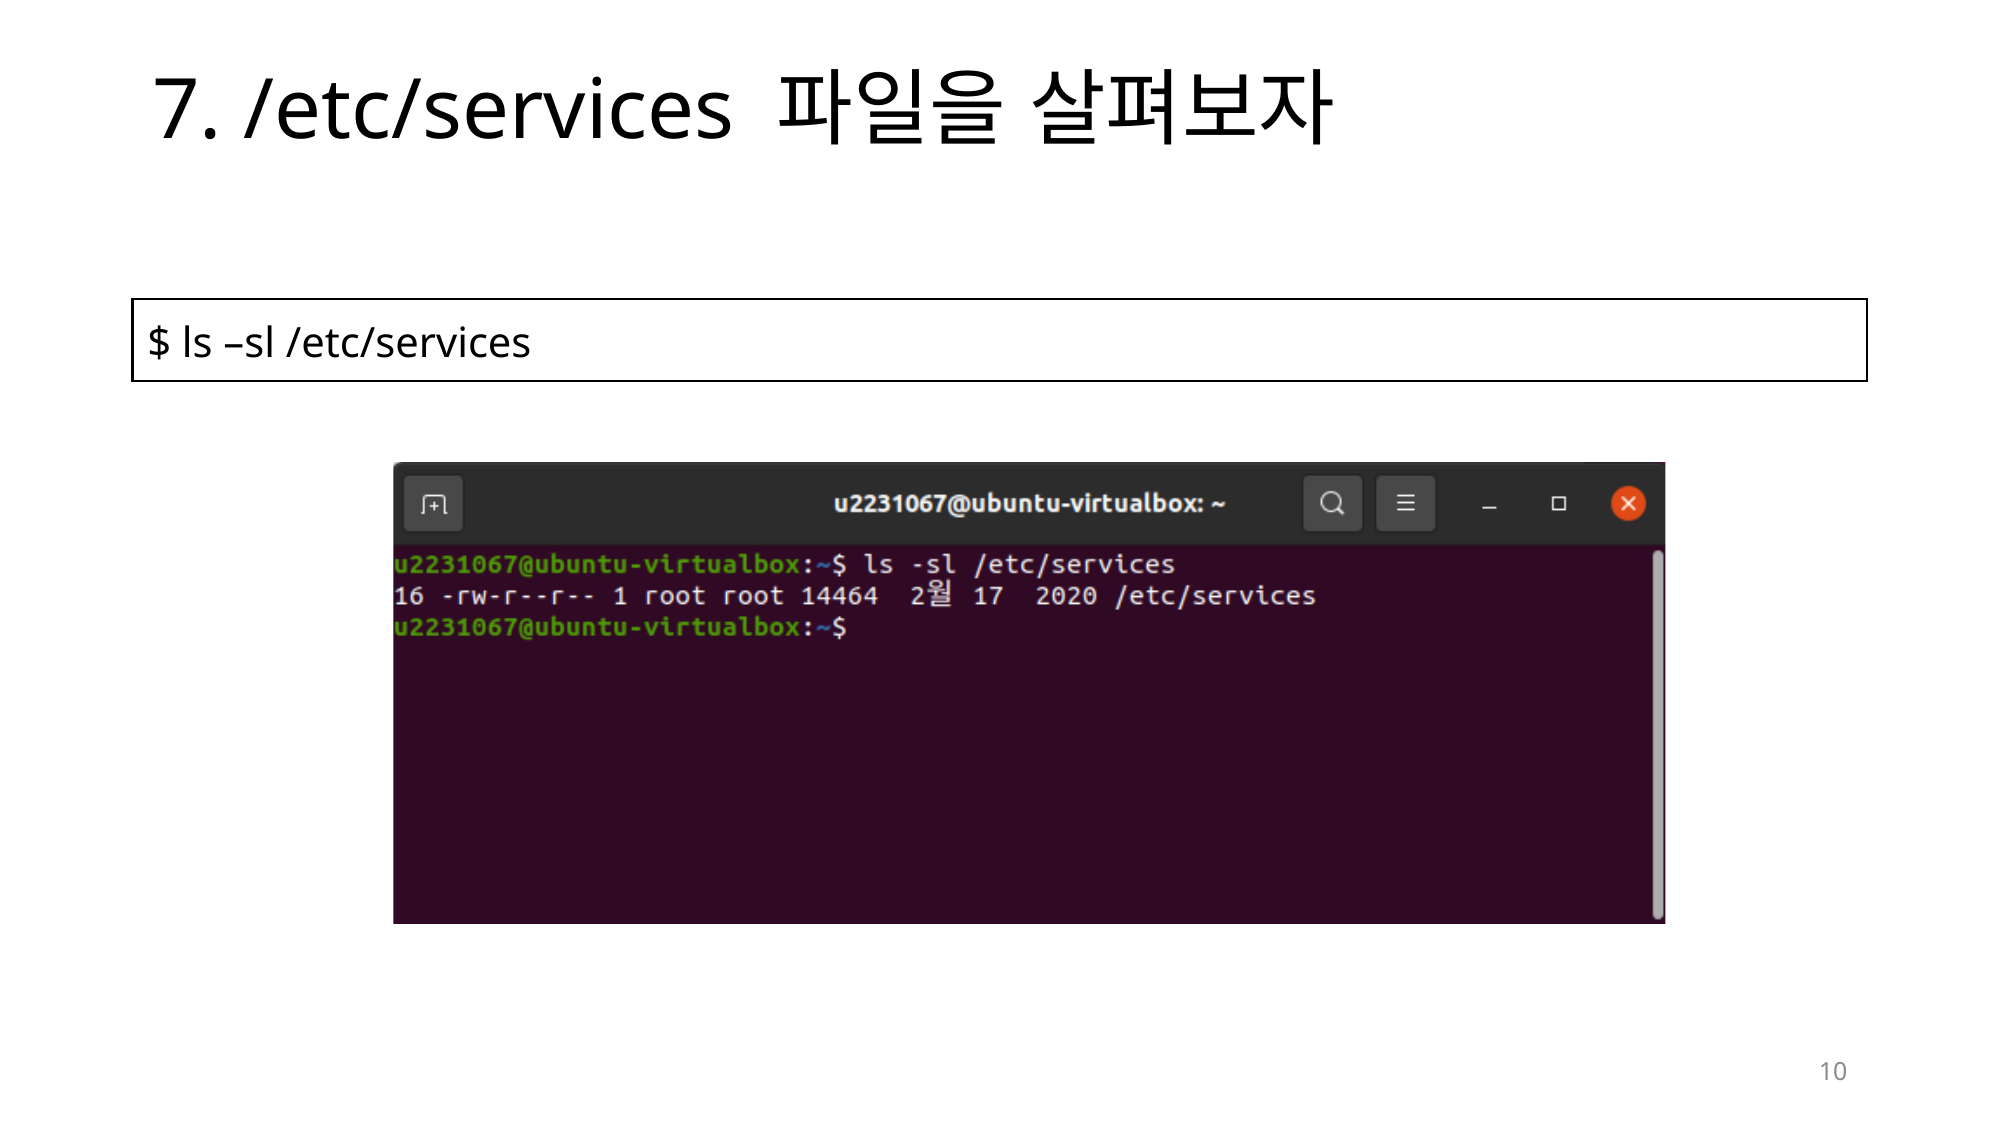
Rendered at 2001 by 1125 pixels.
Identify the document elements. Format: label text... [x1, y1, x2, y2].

text_box $ ls –sl /etc/services [131, 298, 1868, 382]
title 7. /etc/services 파일을 살펴보자 [137, 41, 1863, 182]
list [393, 462, 1666, 924]
slide_number 10 [1412, 1042, 1863, 1103]
